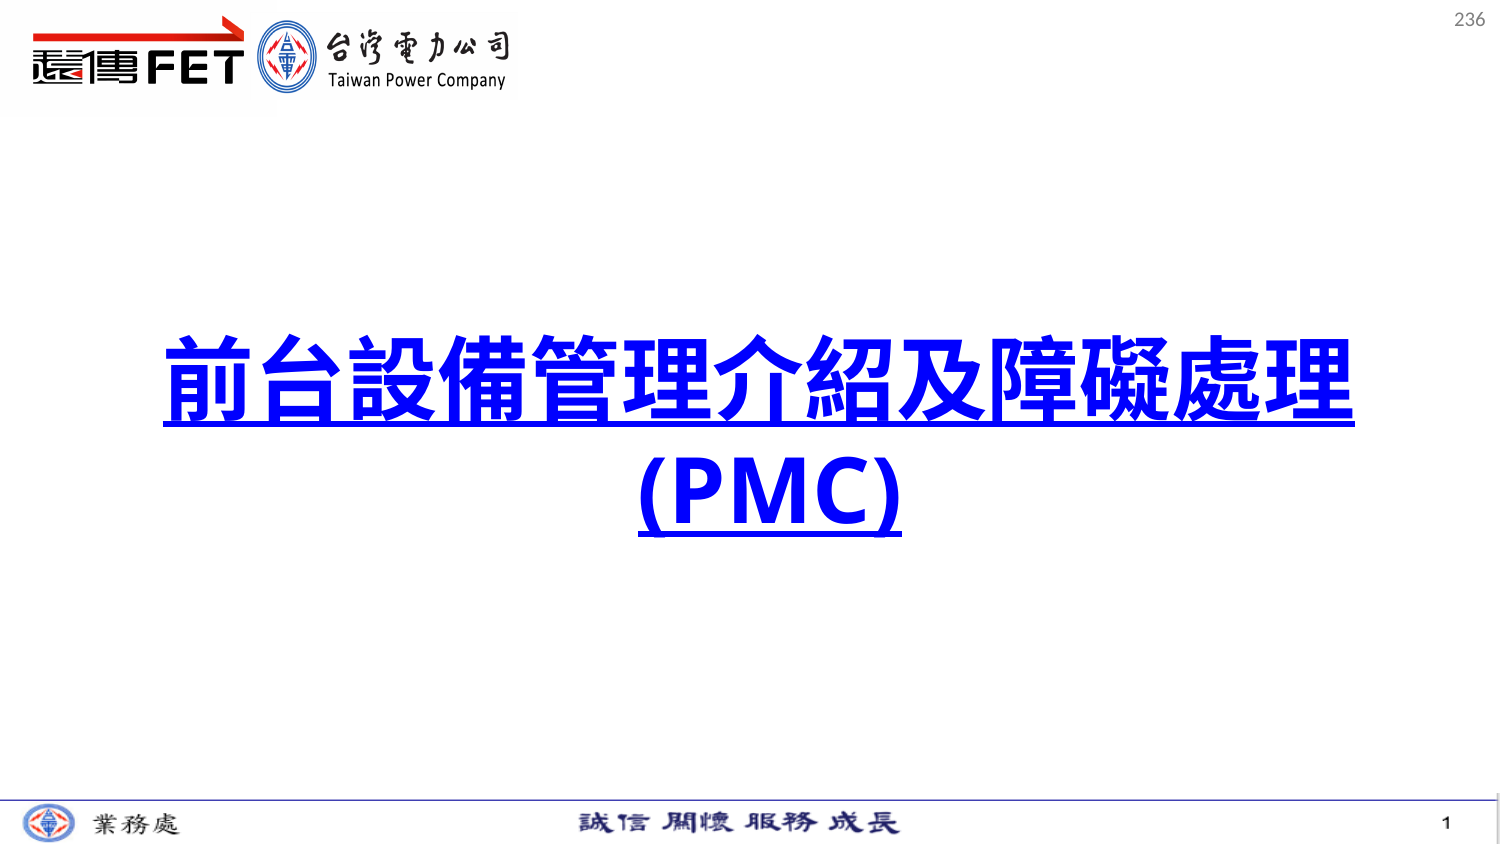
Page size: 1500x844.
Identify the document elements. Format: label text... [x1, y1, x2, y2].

text_box 前台設備管理介紹及障礙處理(PMC) [128, 314, 1412, 550]
picture [0, 793, 1500, 844]
picture [0, 0, 519, 117]
